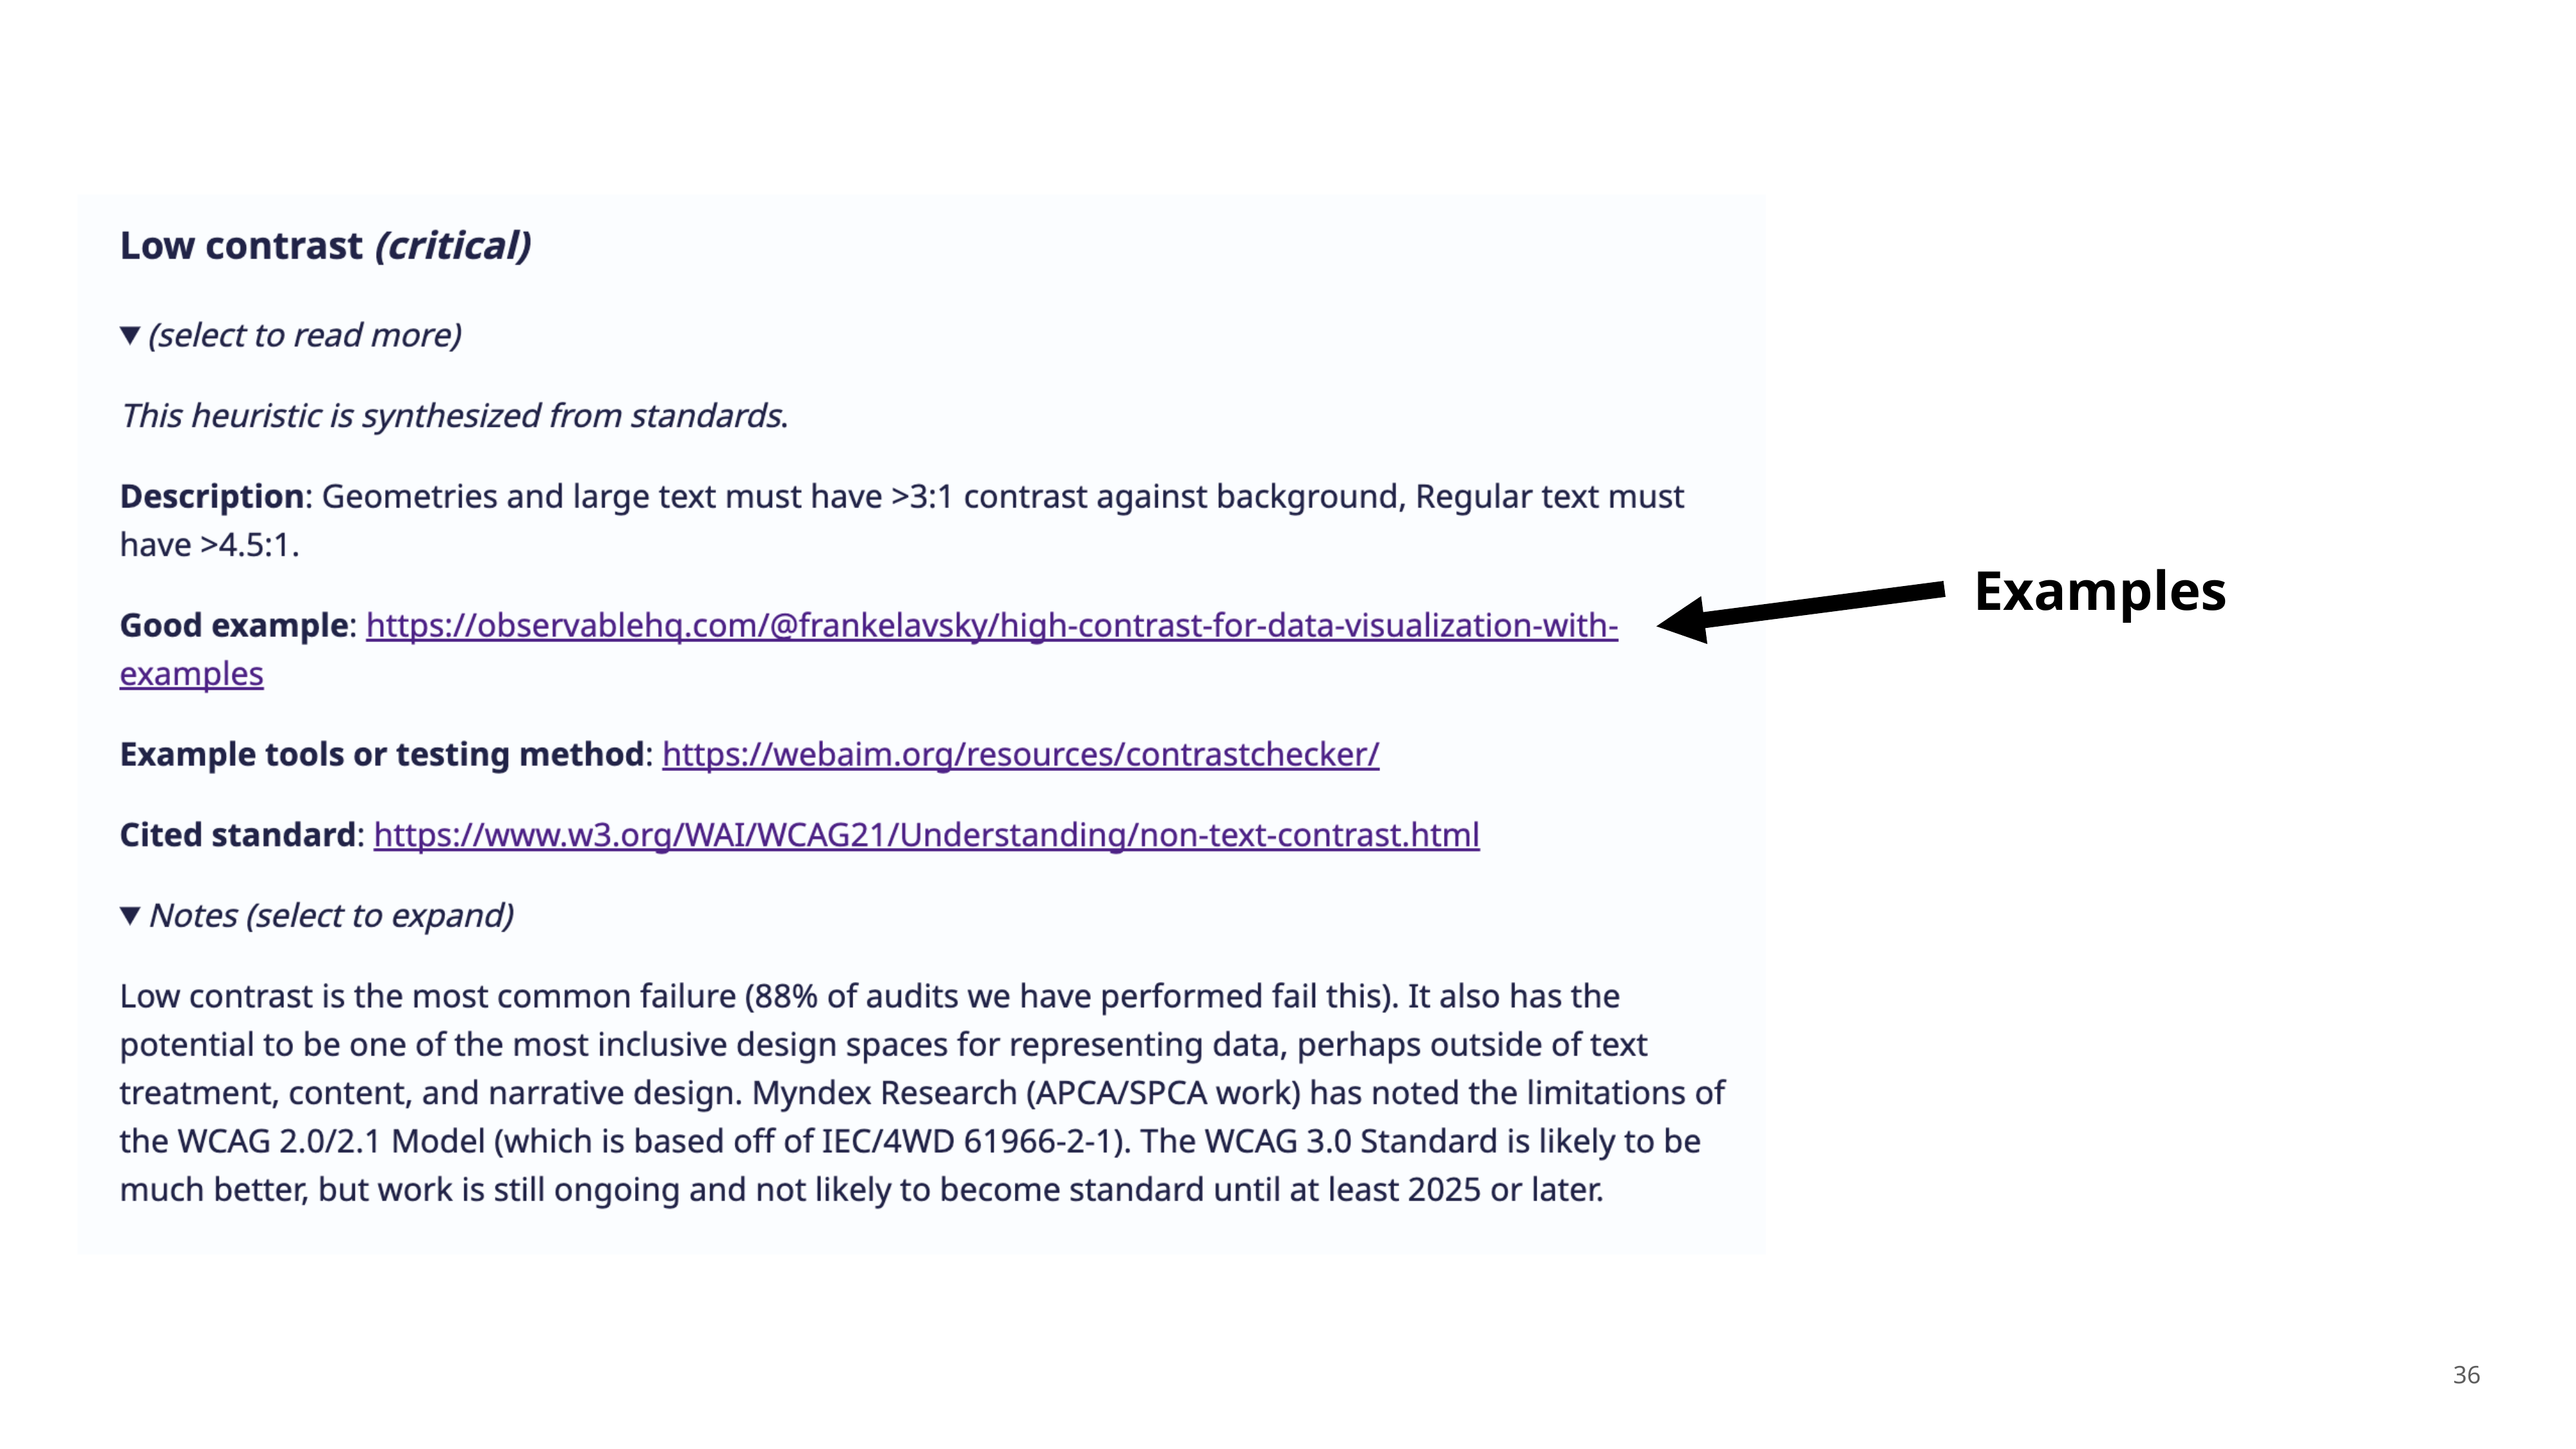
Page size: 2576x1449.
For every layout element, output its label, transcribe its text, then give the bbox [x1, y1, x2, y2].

picture [77, 194, 1766, 1255]
text_box 36 [2423, 1354, 2488, 1422]
text_box Examples [1964, 551, 2576, 626]
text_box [1656, 589, 1945, 627]
